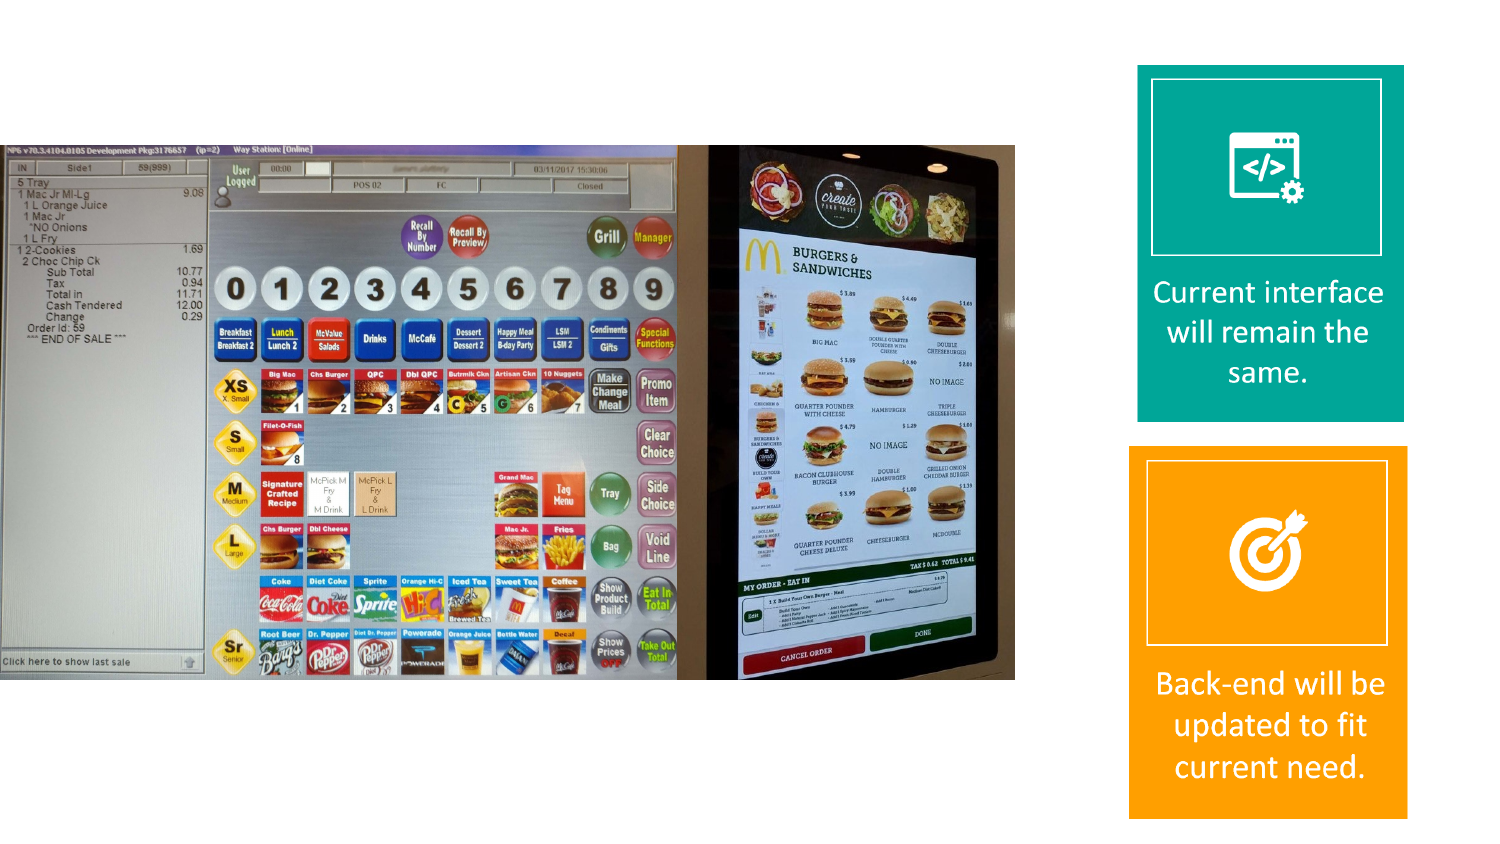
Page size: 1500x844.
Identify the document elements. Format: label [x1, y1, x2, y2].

picture [0, 145, 1016, 681]
picture [1129, 446, 1415, 819]
picture [1132, 65, 1411, 423]
